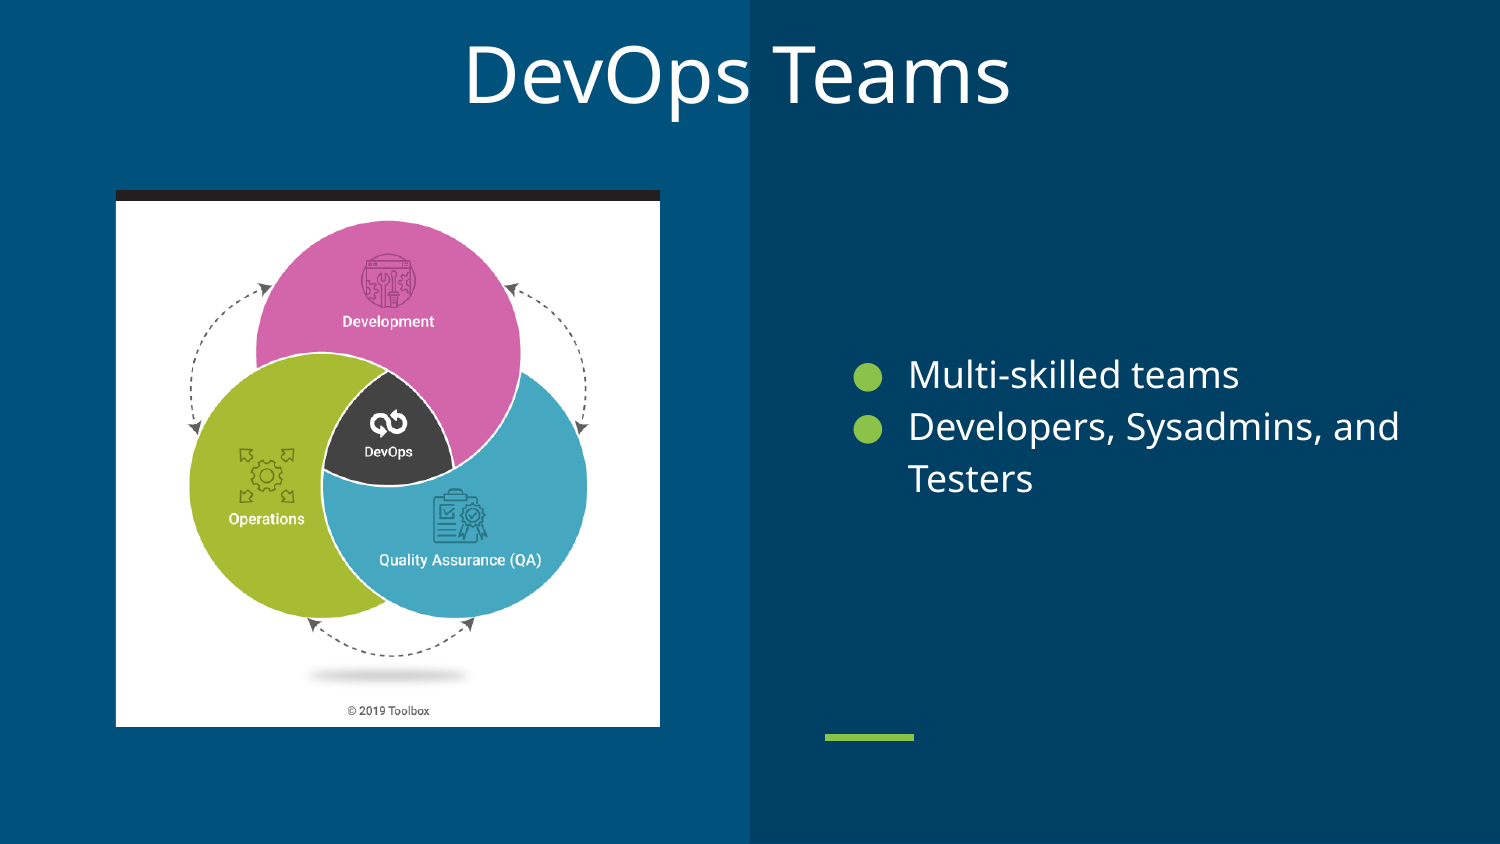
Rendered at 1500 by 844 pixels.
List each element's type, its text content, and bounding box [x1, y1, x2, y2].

picture [116, 191, 659, 726]
list Multi-skilled teams Developers, Sysadmins, and Testers [817, 276, 1448, 568]
title DevOps Teams [405, 18, 1070, 135]
